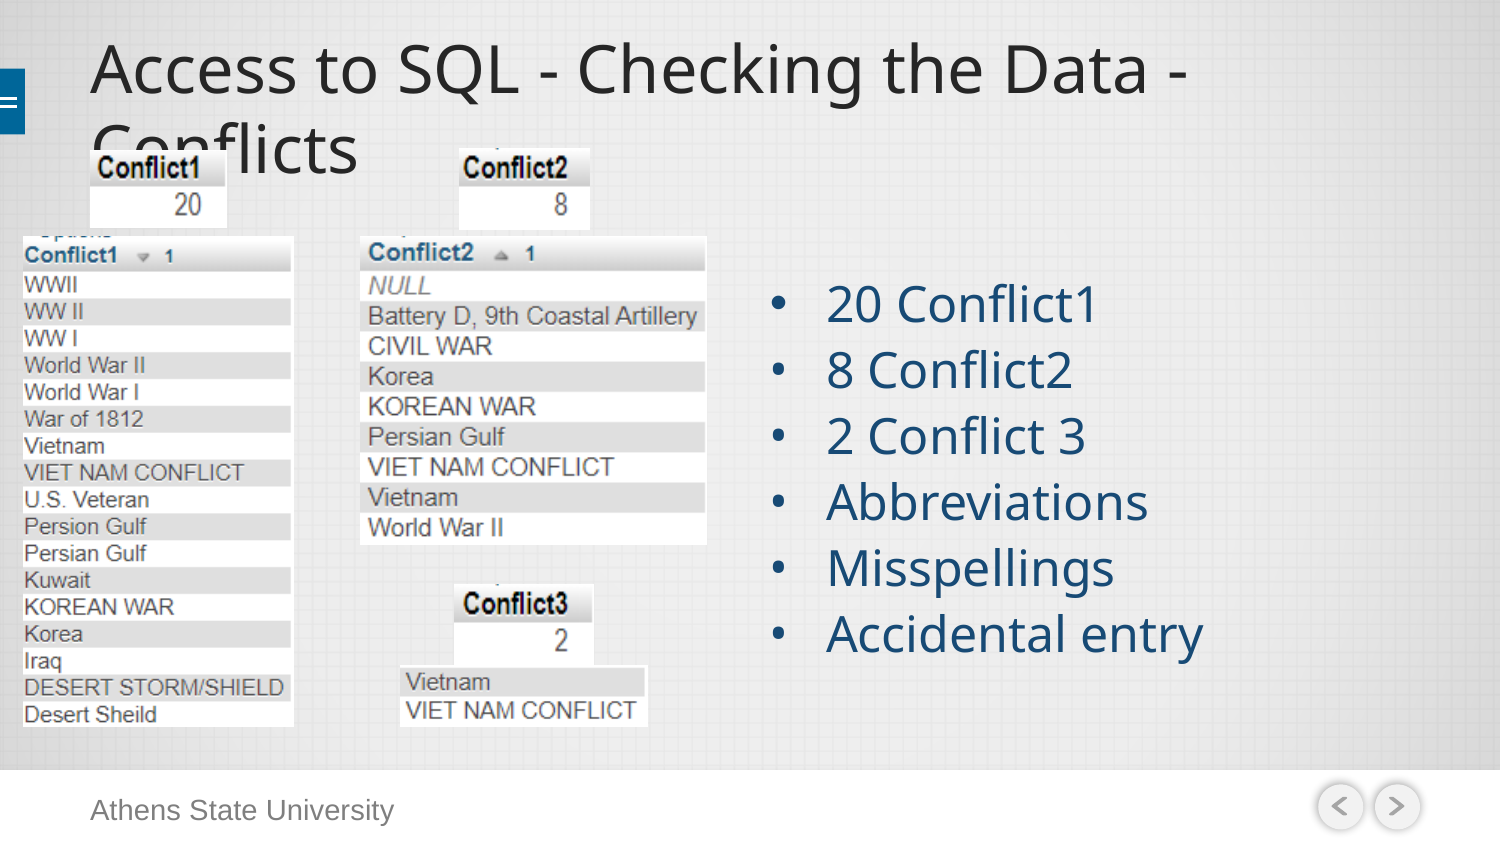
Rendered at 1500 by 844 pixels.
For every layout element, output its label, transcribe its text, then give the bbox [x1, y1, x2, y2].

title Access to SQL - Checking the Data - Conflicts [75, 71, 1425, 142]
footer Athens State University [75, 784, 1163, 833]
text_box 20 Conflict1 8 Conflict2 2 Conflict 3 Abbreviations Misspellings Accidental entry [754, 251, 1450, 666]
picture [0, 0, 1500, 770]
